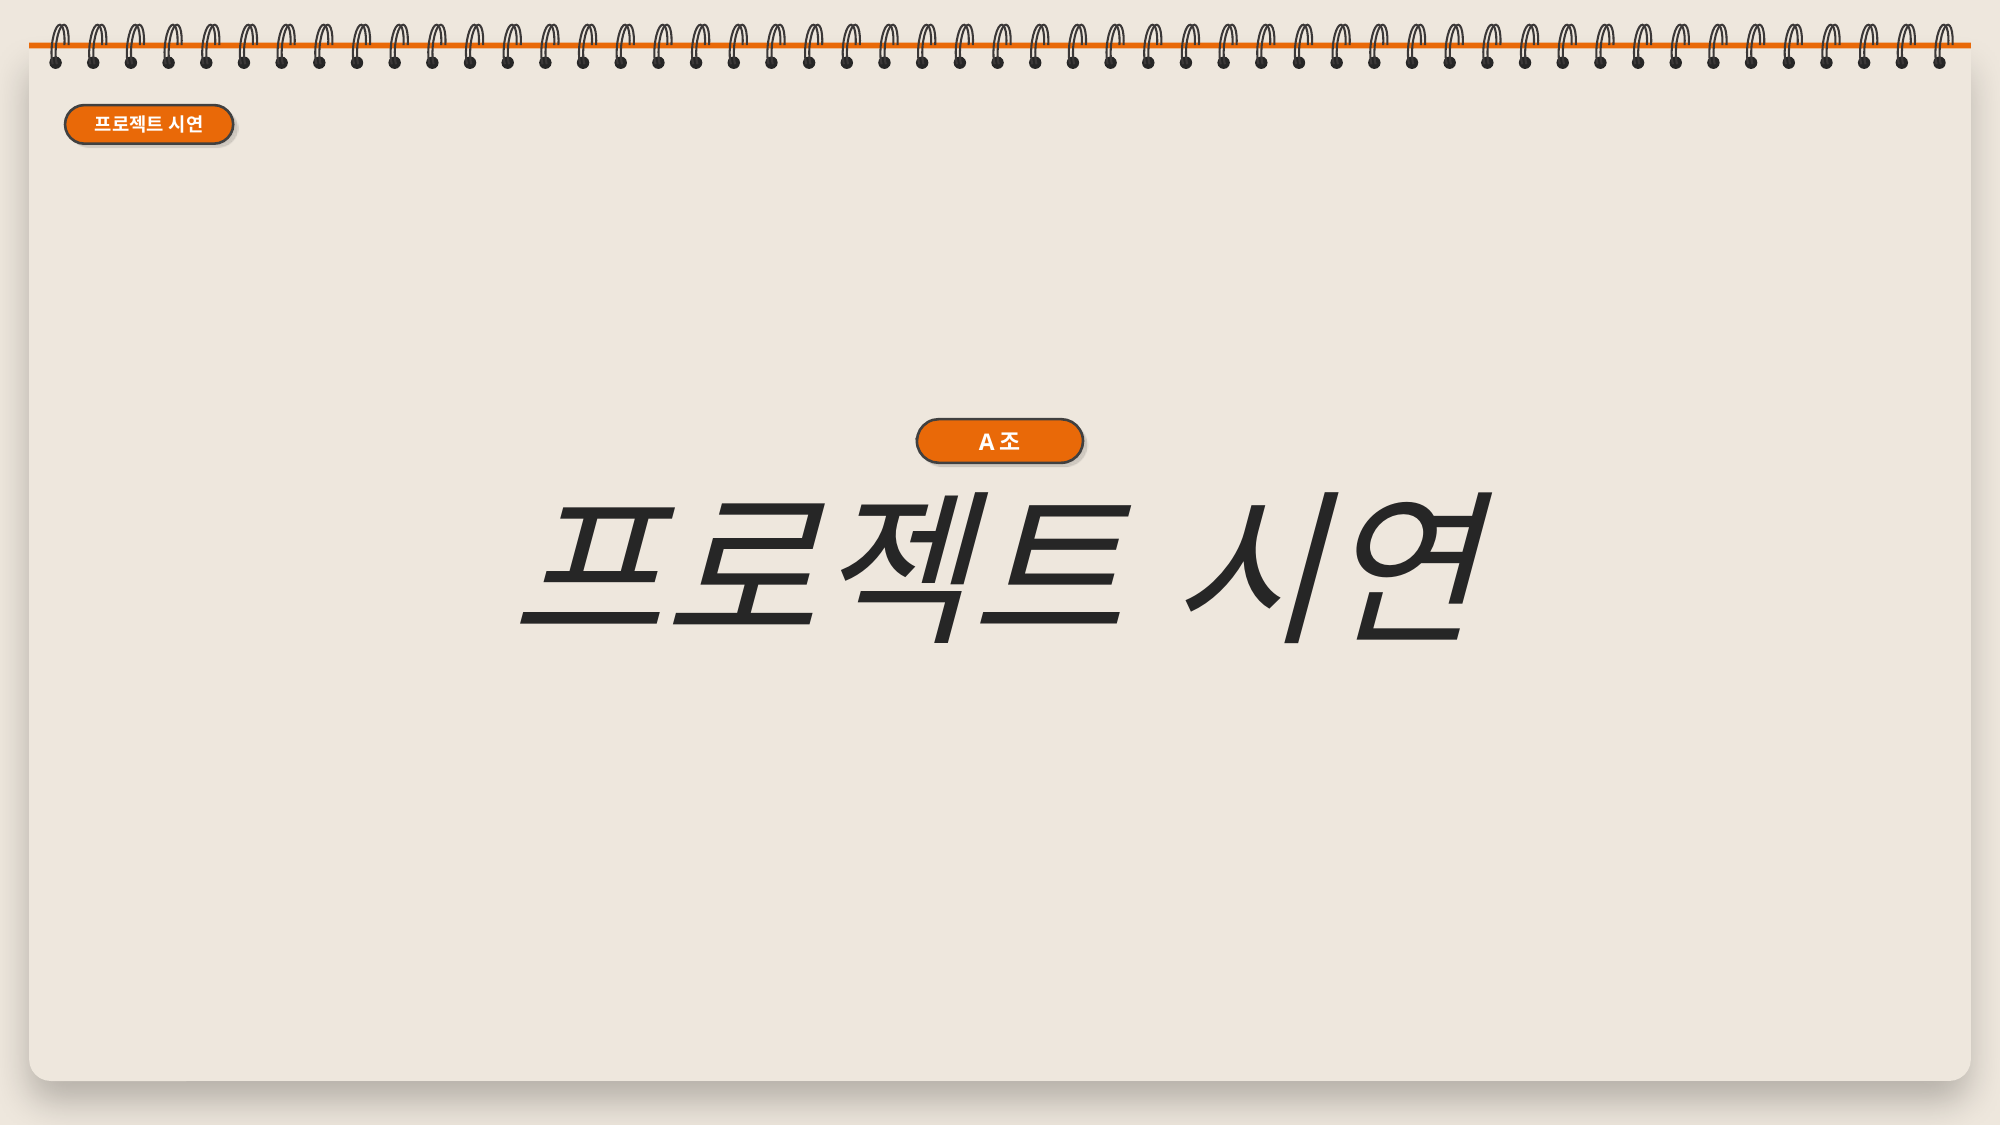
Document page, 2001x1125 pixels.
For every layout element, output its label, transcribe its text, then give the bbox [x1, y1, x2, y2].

text_box A조 [915, 418, 1085, 464]
text_box [28, 45, 1972, 1083]
text_box 프로젝트 시연 [427, 456, 1561, 671]
text_box 프로젝트 시연 [63, 104, 235, 145]
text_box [29, 24, 1971, 69]
